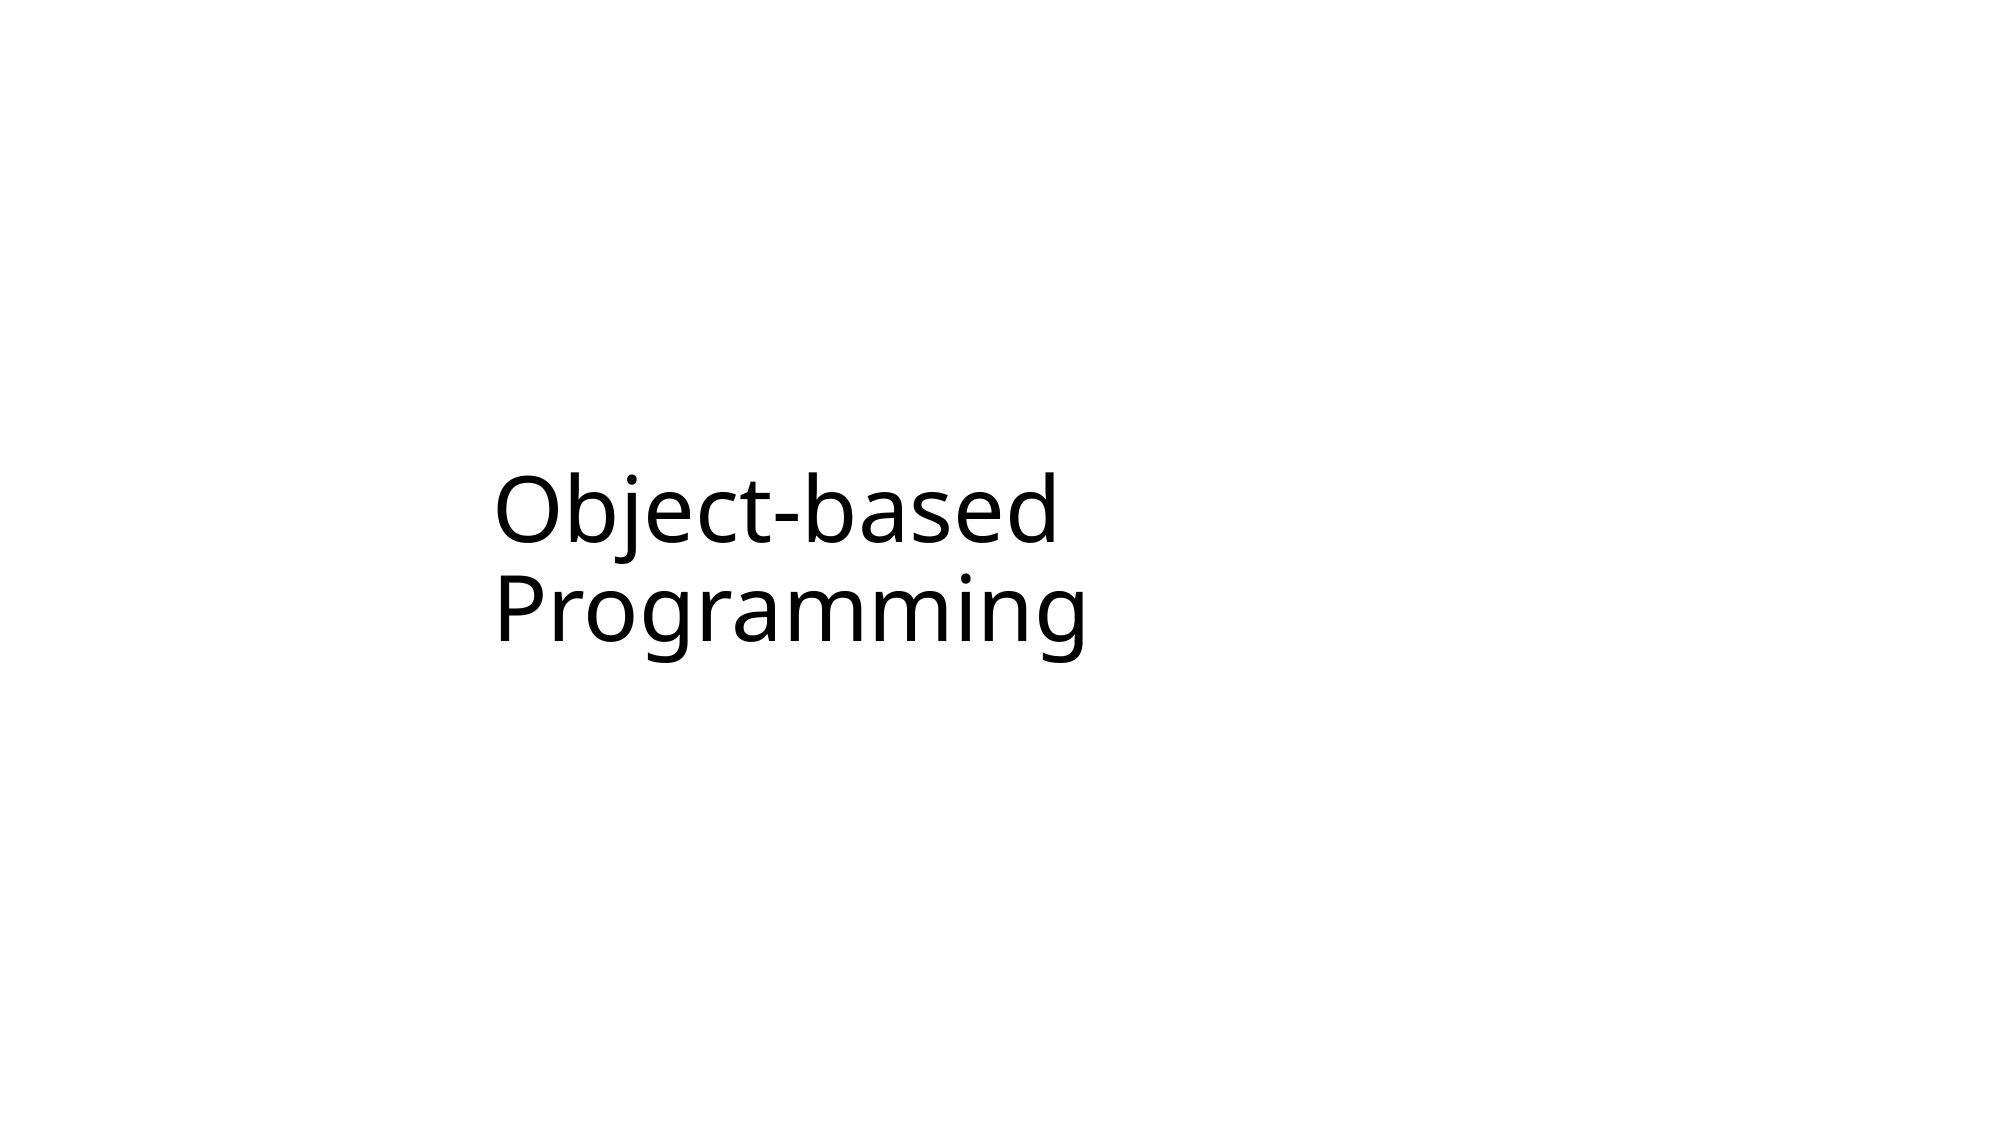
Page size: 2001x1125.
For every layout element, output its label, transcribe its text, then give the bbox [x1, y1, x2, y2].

title Object-based Programming [477, 453, 1523, 672]
